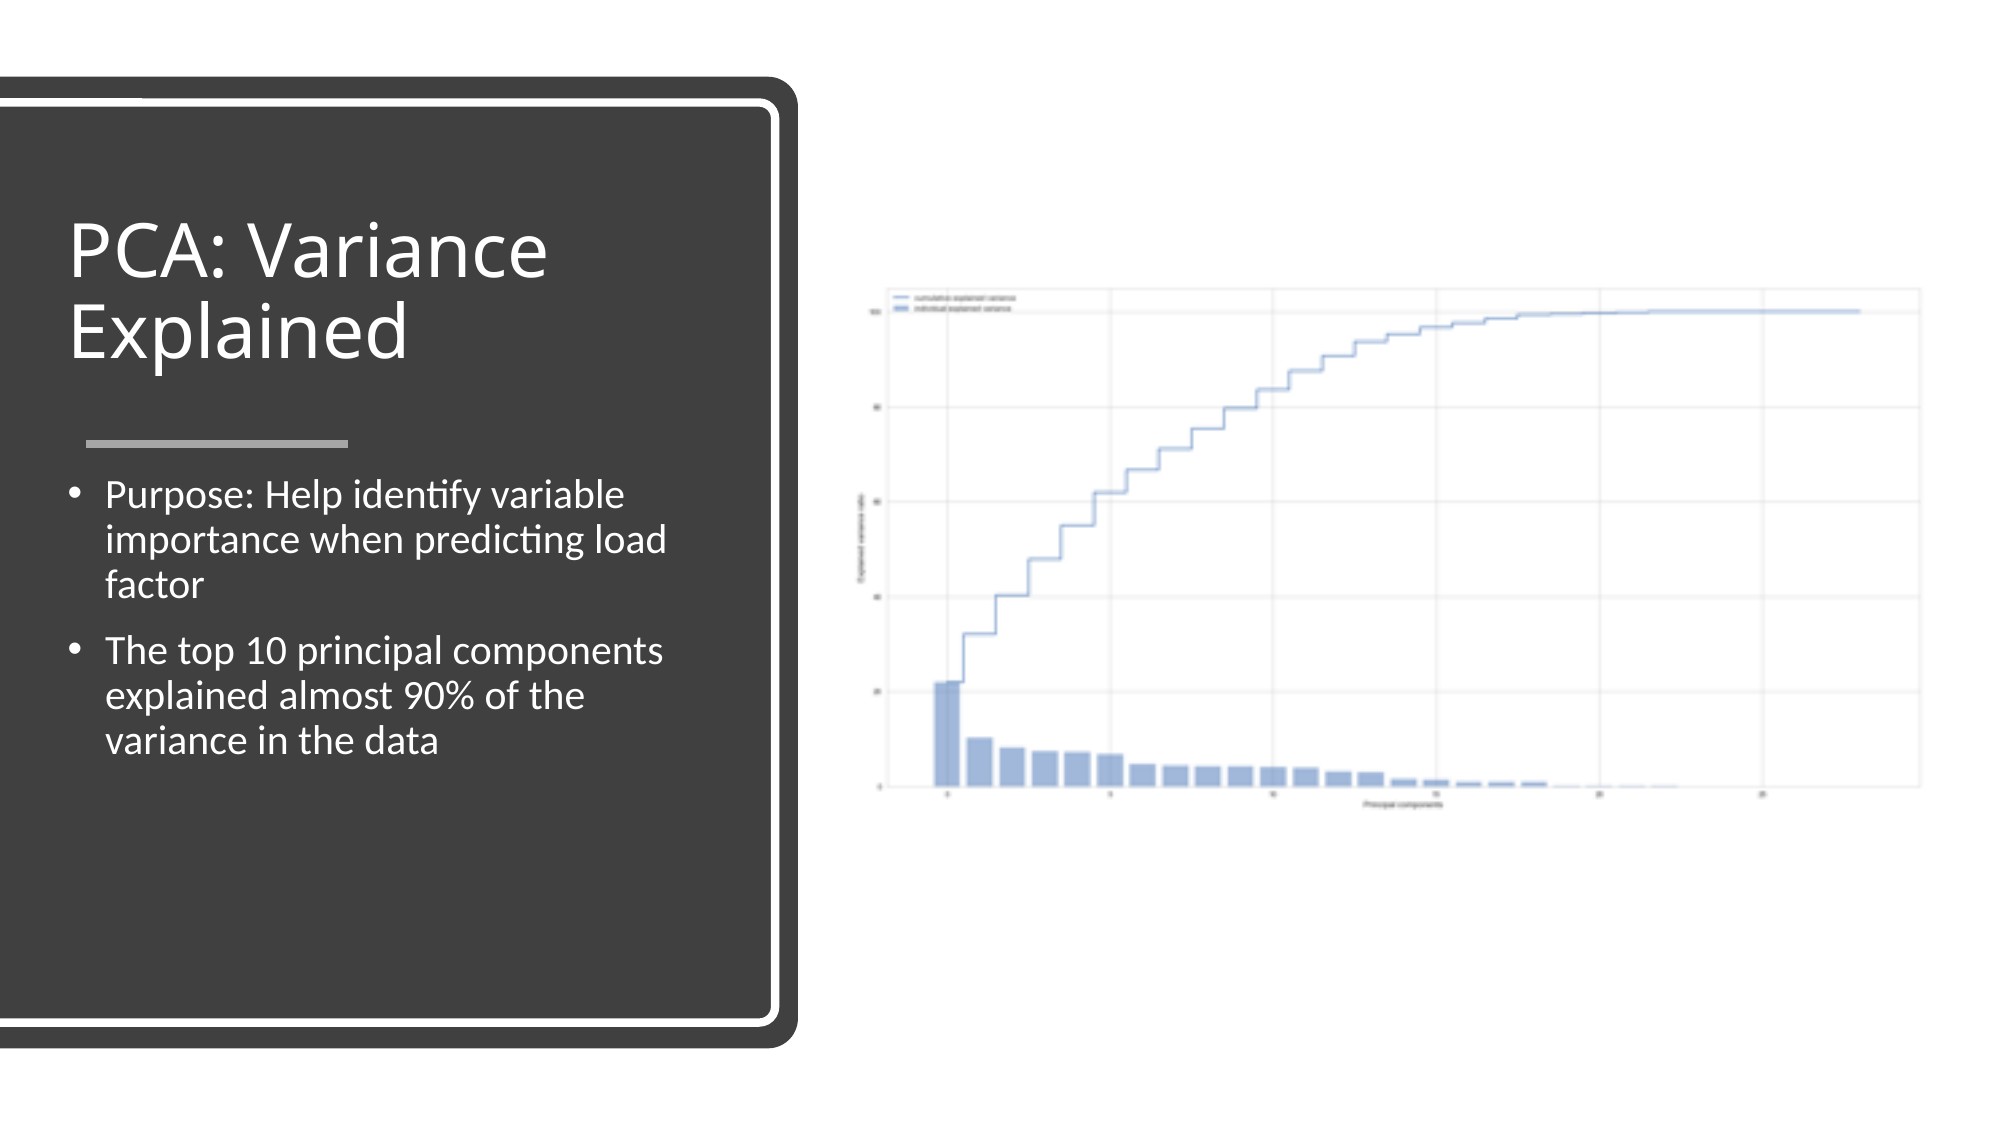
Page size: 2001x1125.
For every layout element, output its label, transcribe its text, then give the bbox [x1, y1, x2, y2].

text_box [0, 75, 799, 1050]
picture [853, 283, 1927, 816]
title PCA: Variance Explained [52, 160, 725, 428]
list Purpose: Help identify variable importance when predicting load factor The top 10 principal components explained almost 90% of the variance in the data [52, 464, 725, 964]
text_box [0, 101, 777, 1024]
